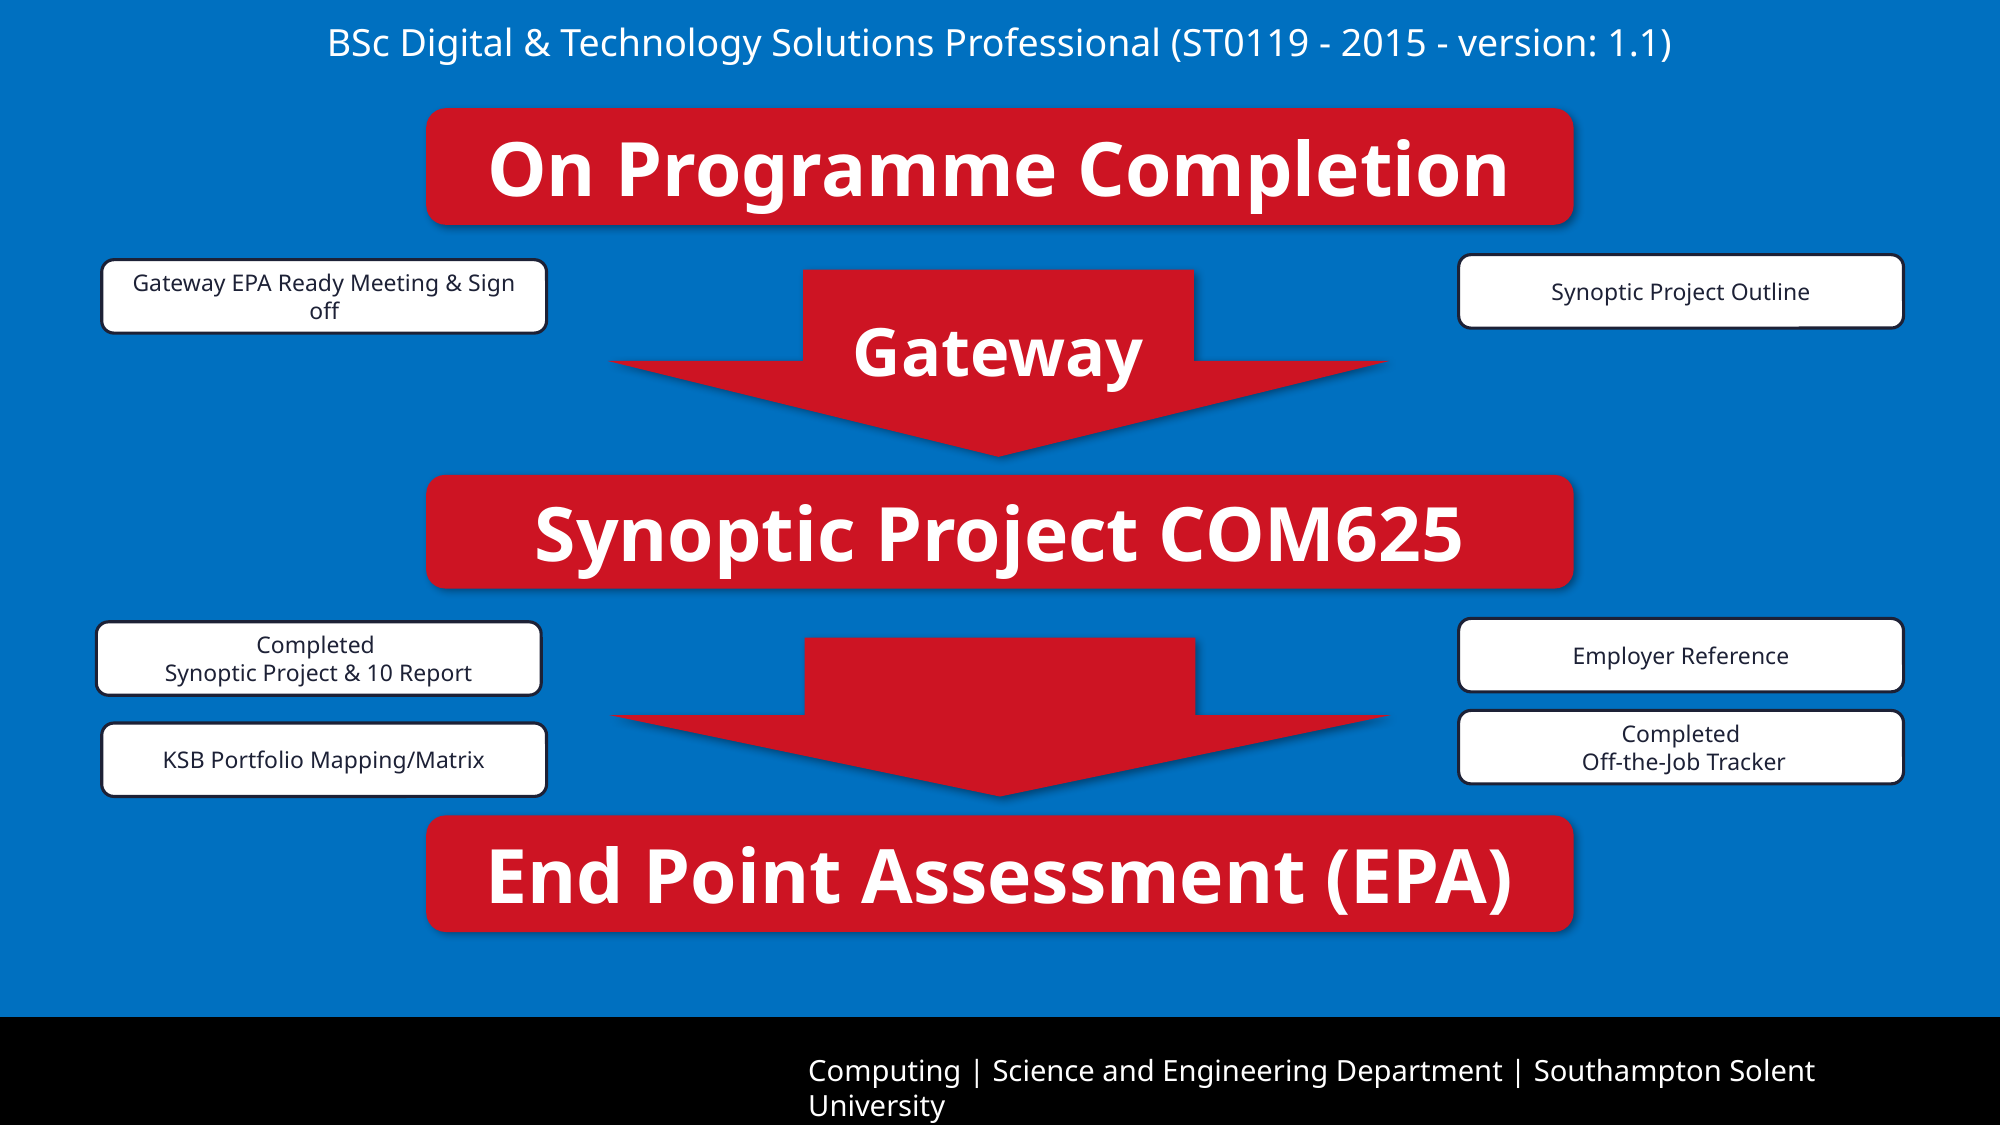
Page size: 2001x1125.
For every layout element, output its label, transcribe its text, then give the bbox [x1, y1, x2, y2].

text_box Employer Reference [1457, 617, 1905, 693]
text_box Synoptic Project COM625 [425, 473, 1575, 590]
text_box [607, 269, 1390, 457]
text_box End Point Assessment (EPA) [425, 814, 1575, 934]
text_box Synoptic Project Outline [1457, 253, 1905, 330]
text_box KSB Portfolio Mapping/Matrix [100, 721, 548, 798]
text_box Completed Off-the-Job Tracker [1457, 709, 1905, 785]
text_box On Programme Completion [425, 107, 1575, 226]
text_box Completed Synoptic Project & 10 Report [95, 620, 543, 697]
text_box [608, 636, 1392, 798]
text_box BSc Digital & Technology Solutions Professional (ST0119 - 2015 - version: 1.1) [0, 11, 2000, 72]
text_box Gateway EPA Ready Meeting & Sign off [100, 258, 548, 335]
